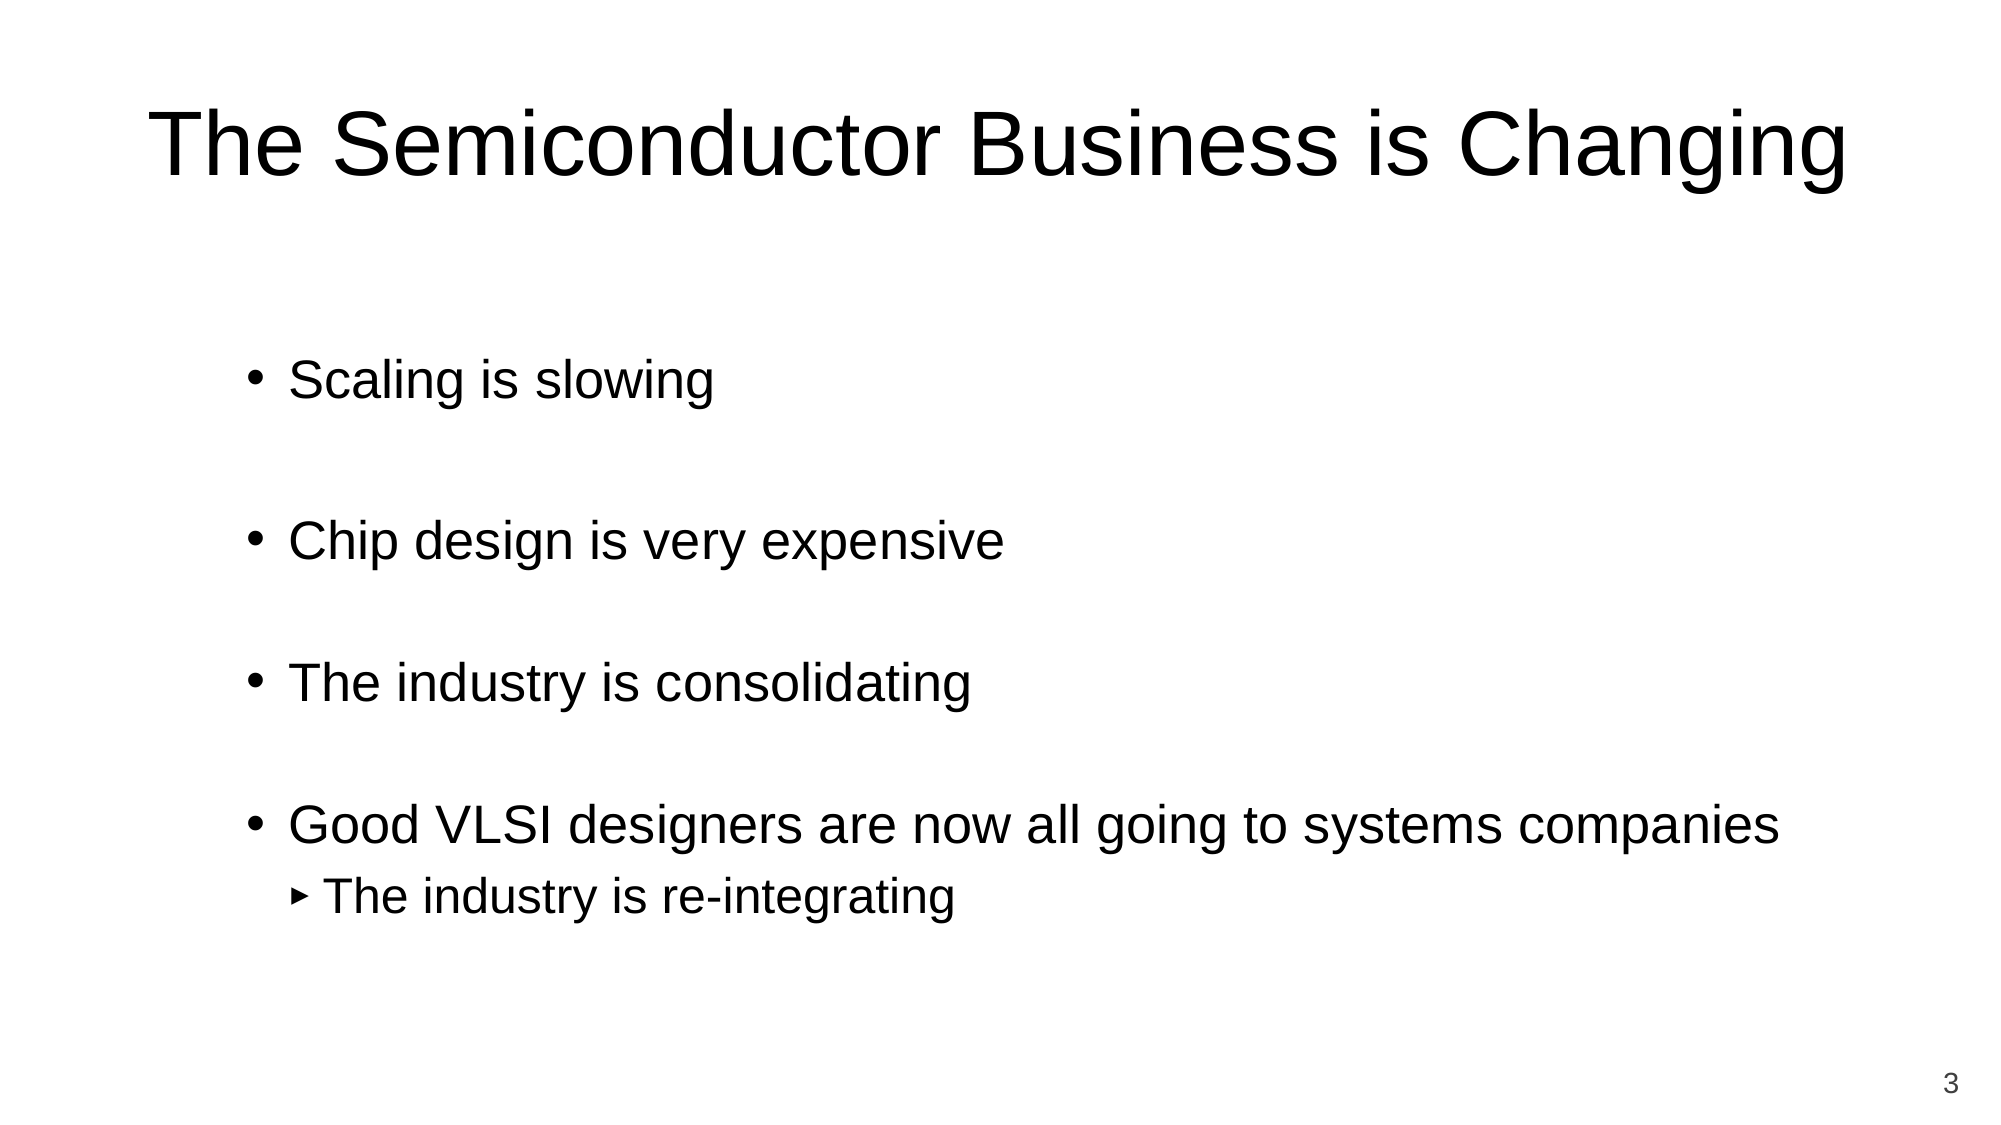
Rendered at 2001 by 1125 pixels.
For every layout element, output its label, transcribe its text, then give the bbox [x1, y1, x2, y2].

list Scaling is slowing Chip design is very expensive The industry is consolidating Good VLSI designers are now all going to systems companies The industry is re-integrating [216, 262, 1900, 1005]
title The Semiconductor Business is Changing [99, 45, 1900, 233]
slide_number 3 [1507, 1056, 1974, 1117]
